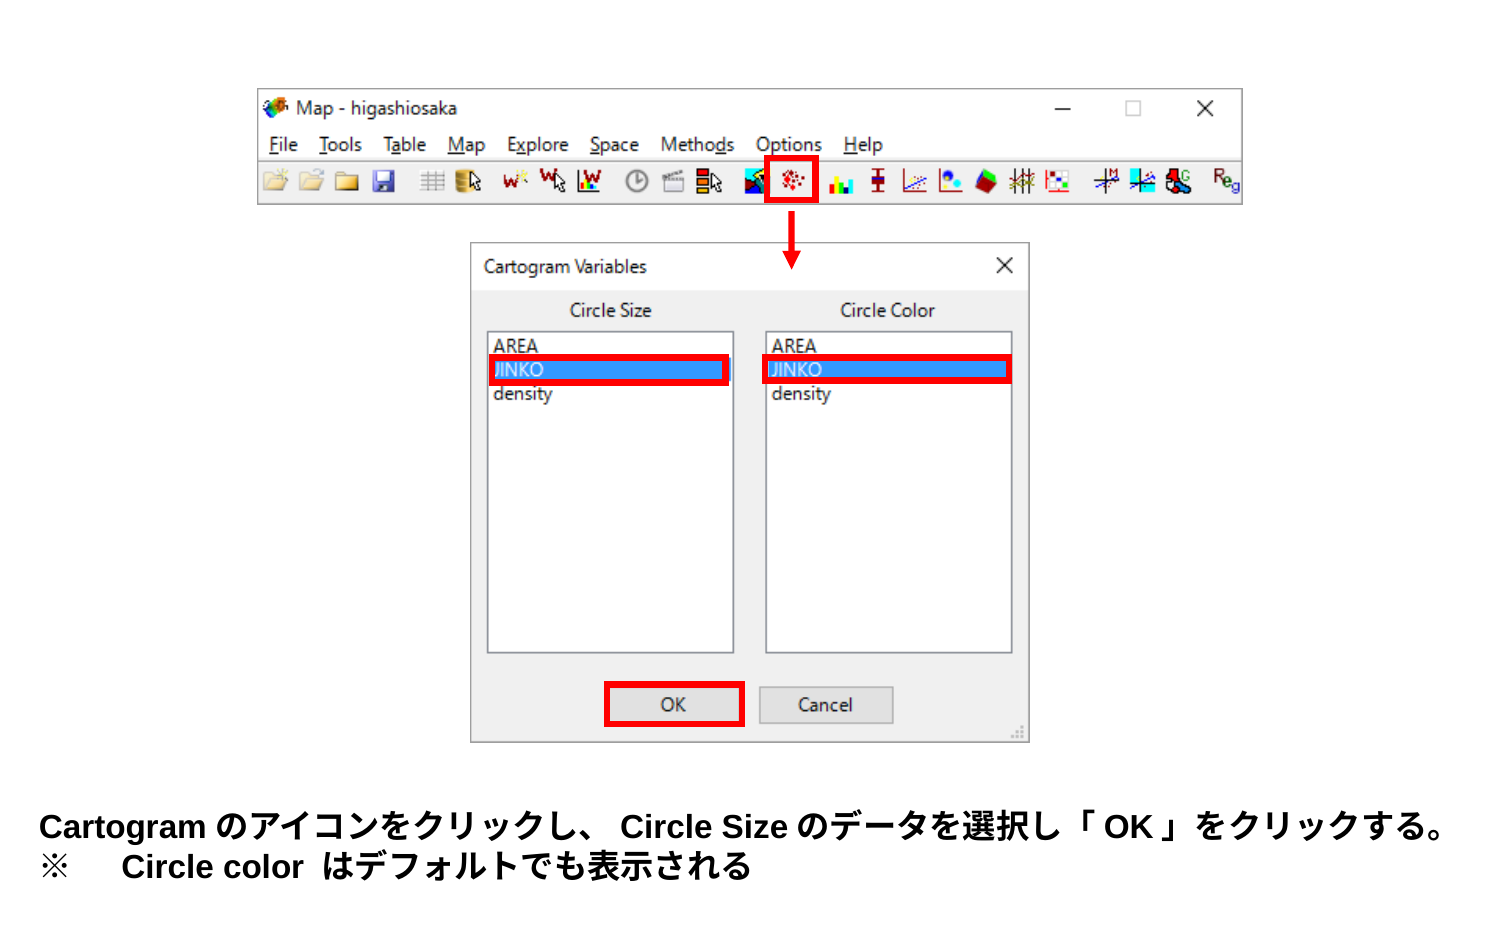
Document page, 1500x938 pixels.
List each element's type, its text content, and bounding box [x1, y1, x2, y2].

text_box Cartogramのアイコンをクリックし、Circle Sizeのデータを選択し「OK」をクリックする。 ※ Circle color はデフォルトでも表示される [24, 798, 1476, 893]
picture [257, 88, 1243, 205]
picture [470, 242, 1030, 743]
